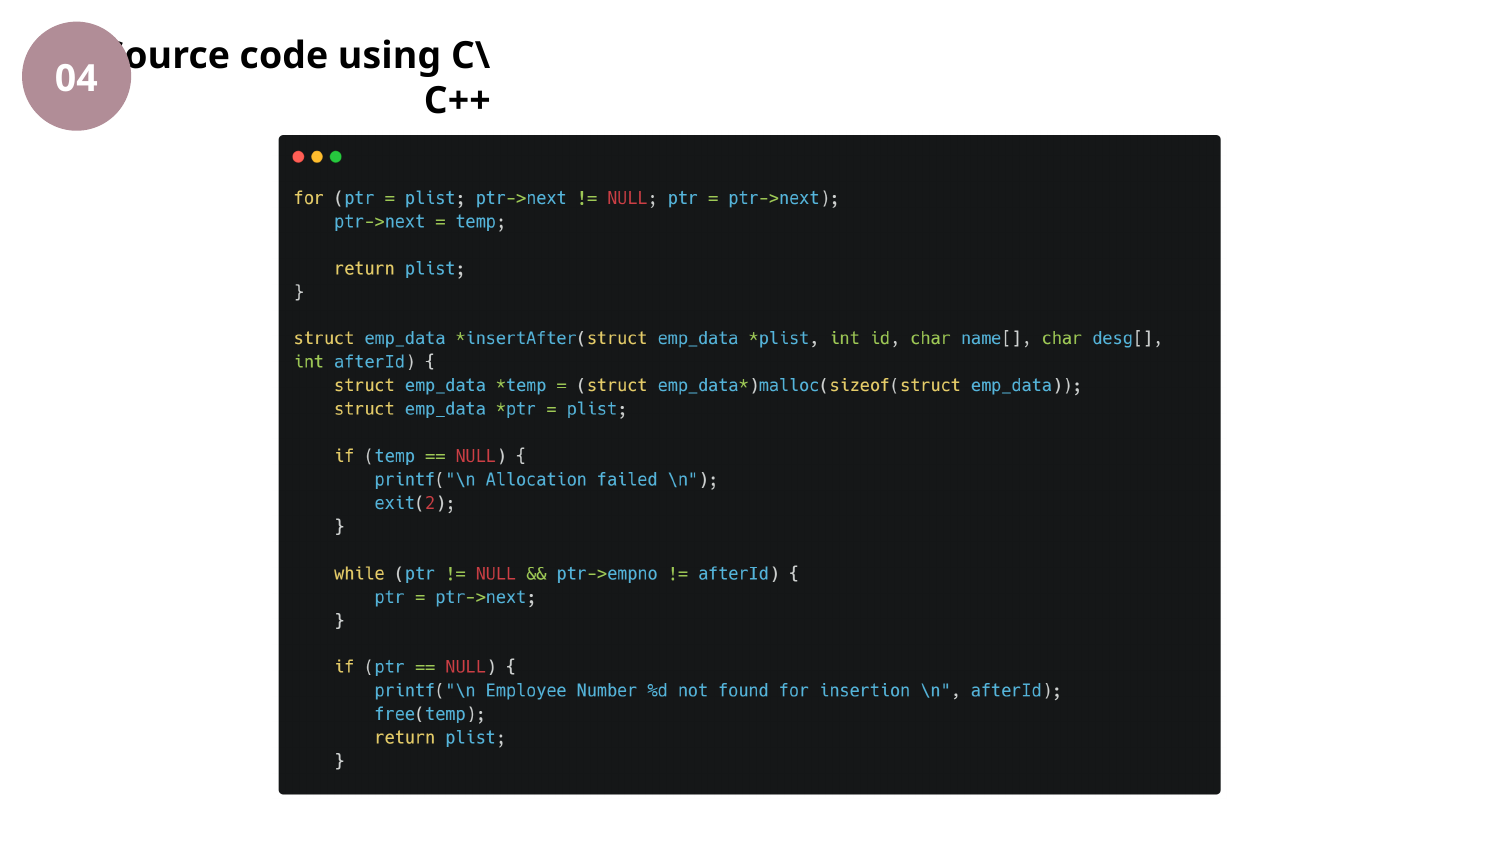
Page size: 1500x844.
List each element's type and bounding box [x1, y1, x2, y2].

picture [272, 130, 1228, 799]
text_box [21, 21, 507, 131]
